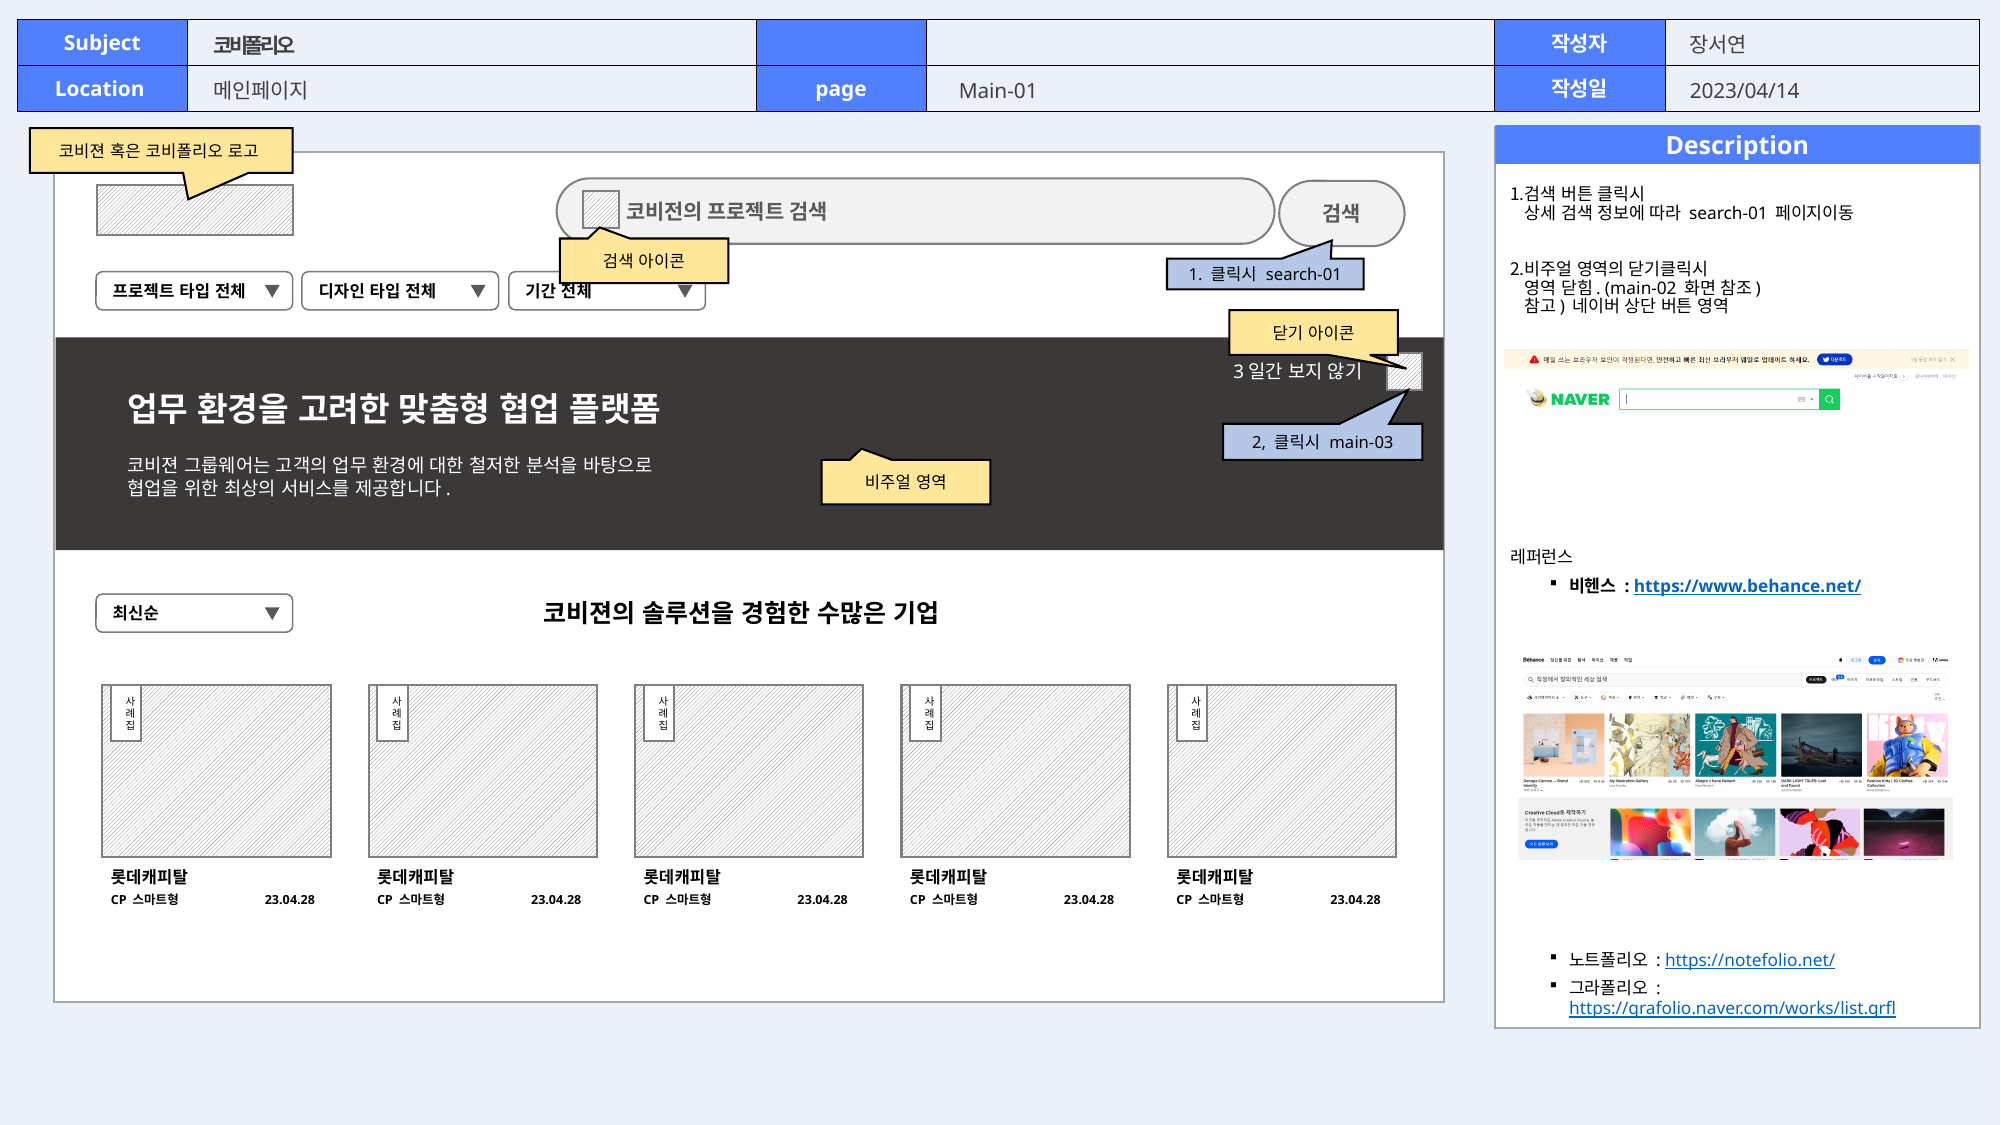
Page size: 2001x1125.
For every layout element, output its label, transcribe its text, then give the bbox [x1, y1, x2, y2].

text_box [628, 685, 864, 915]
text_box 코비젼 그룹웨어는 고객의 업무 환경에 대한 철저한 분석을 바탕으로 협업을 위한 최상의 서비스를 제공합니다. [112, 446, 859, 507]
text_box 1. 클릭시 search-01 [1165, 247, 1365, 291]
text_box [1406, 352, 1423, 391]
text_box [95, 594, 293, 633]
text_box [895, 685, 1130, 915]
text_box 업무 환경을 고려한 맞춤형 협업 플랫폼 [112, 380, 859, 436]
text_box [362, 685, 598, 915]
text_box 닫기 아이콘 [1228, 309, 1399, 352]
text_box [95, 685, 331, 915]
text_box 검색 아이콘 [558, 247, 730, 285]
picture [1504, 348, 1969, 414]
picture [1518, 654, 1953, 860]
text_box [96, 184, 294, 236]
text_box 2, 클릭시 main-03 [1222, 387, 1424, 461]
list 검색 버튼 클릭시 상세 검색 정보에 따라 search-01 페이지이동 비주얼 영역의 닫기클릭시 영역 닫힘. (main-02 화면 참조) 참고) 네이버 상단 버튼 영역 레퍼런스 비헨스 : https://www.behance.net/ 노트폴리오 : https://notefolio.net/ 그라폴리오 : https://grafolio.naver.com/works/list.grfl [1495, 178, 1980, 1029]
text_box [508, 271, 706, 310]
list Main-01 [943, 72, 1191, 104]
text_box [95, 271, 293, 310]
text_box 코비젼 혹은 코비폴리오 로고 [28, 127, 294, 201]
title 코비폴리오 [198, 31, 611, 63]
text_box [556, 178, 1405, 247]
list 2023/04/14 [1674, 72, 1922, 104]
text_box [55, 336, 1445, 551]
text_box 3일간 보지 않기 [1218, 352, 1406, 390]
list 메인페이지 [198, 72, 446, 104]
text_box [301, 271, 499, 310]
text_box 비주얼 영역 [820, 447, 992, 506]
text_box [1161, 685, 1397, 915]
text_box 코비젼의 솔루션을 경험한 수많은 기업 [279, 589, 1205, 635]
